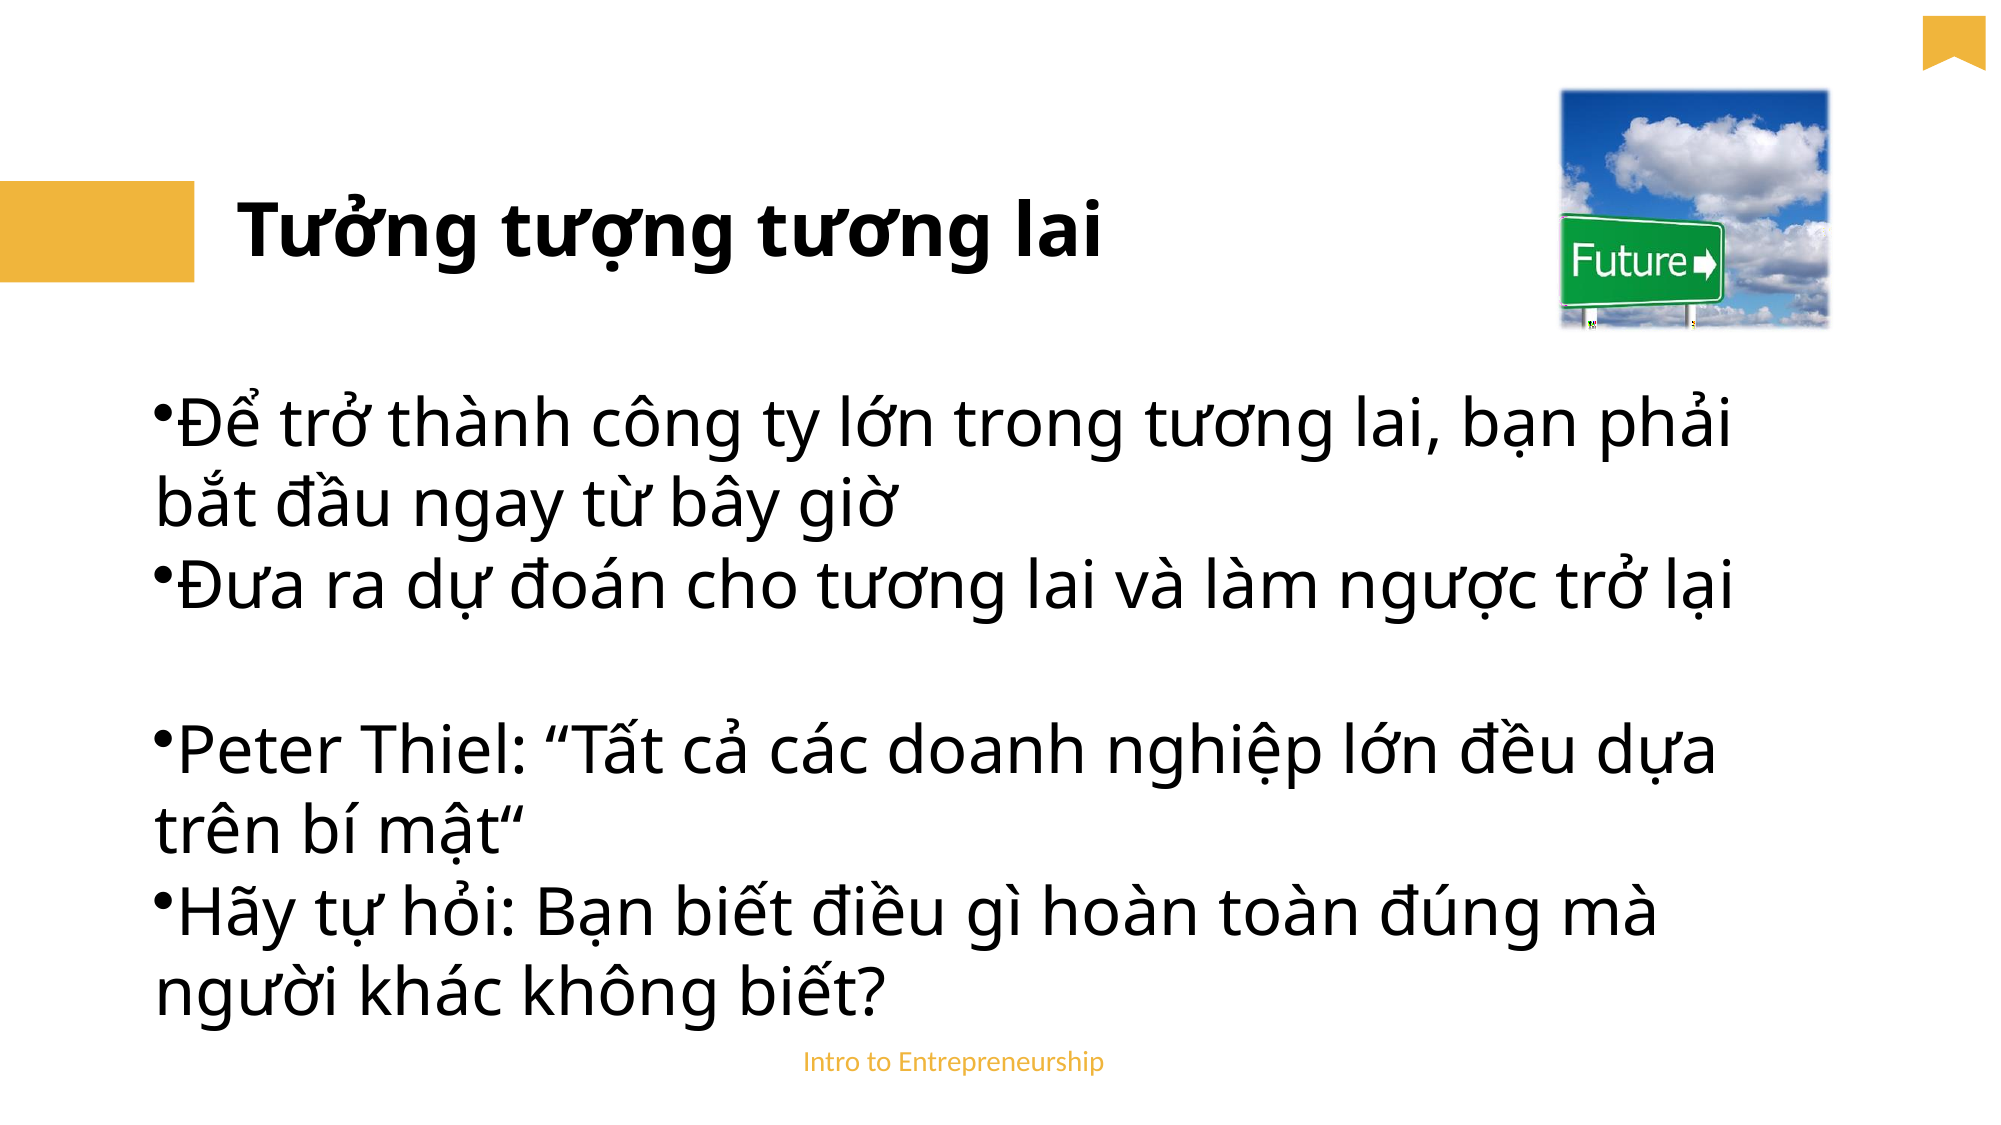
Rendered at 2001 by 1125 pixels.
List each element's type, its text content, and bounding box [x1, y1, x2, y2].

text_box Intro to Entrepreneurship [788, 1034, 1789, 1085]
text_box [1922, 15, 1986, 71]
text_box [0, 181, 195, 283]
picture [1555, 84, 1834, 333]
text_box Để trở thành công ty lớn trong tương lai, bạn phải bắt đầu ngay từ bây giờ Đưa ra dự đoán cho tương lai và làm ngược trở lại Peter Thiel: “Tất cả các doanh nghiệp lớn đều dựa trên bí mật“ Hãy tự hỏi: Bạn biết điều gì hoàn toàn đúng mà người khác không biết? [152, 377, 2000, 1029]
text_box Tưởng tượng tương lai [234, 190, 1555, 273]
